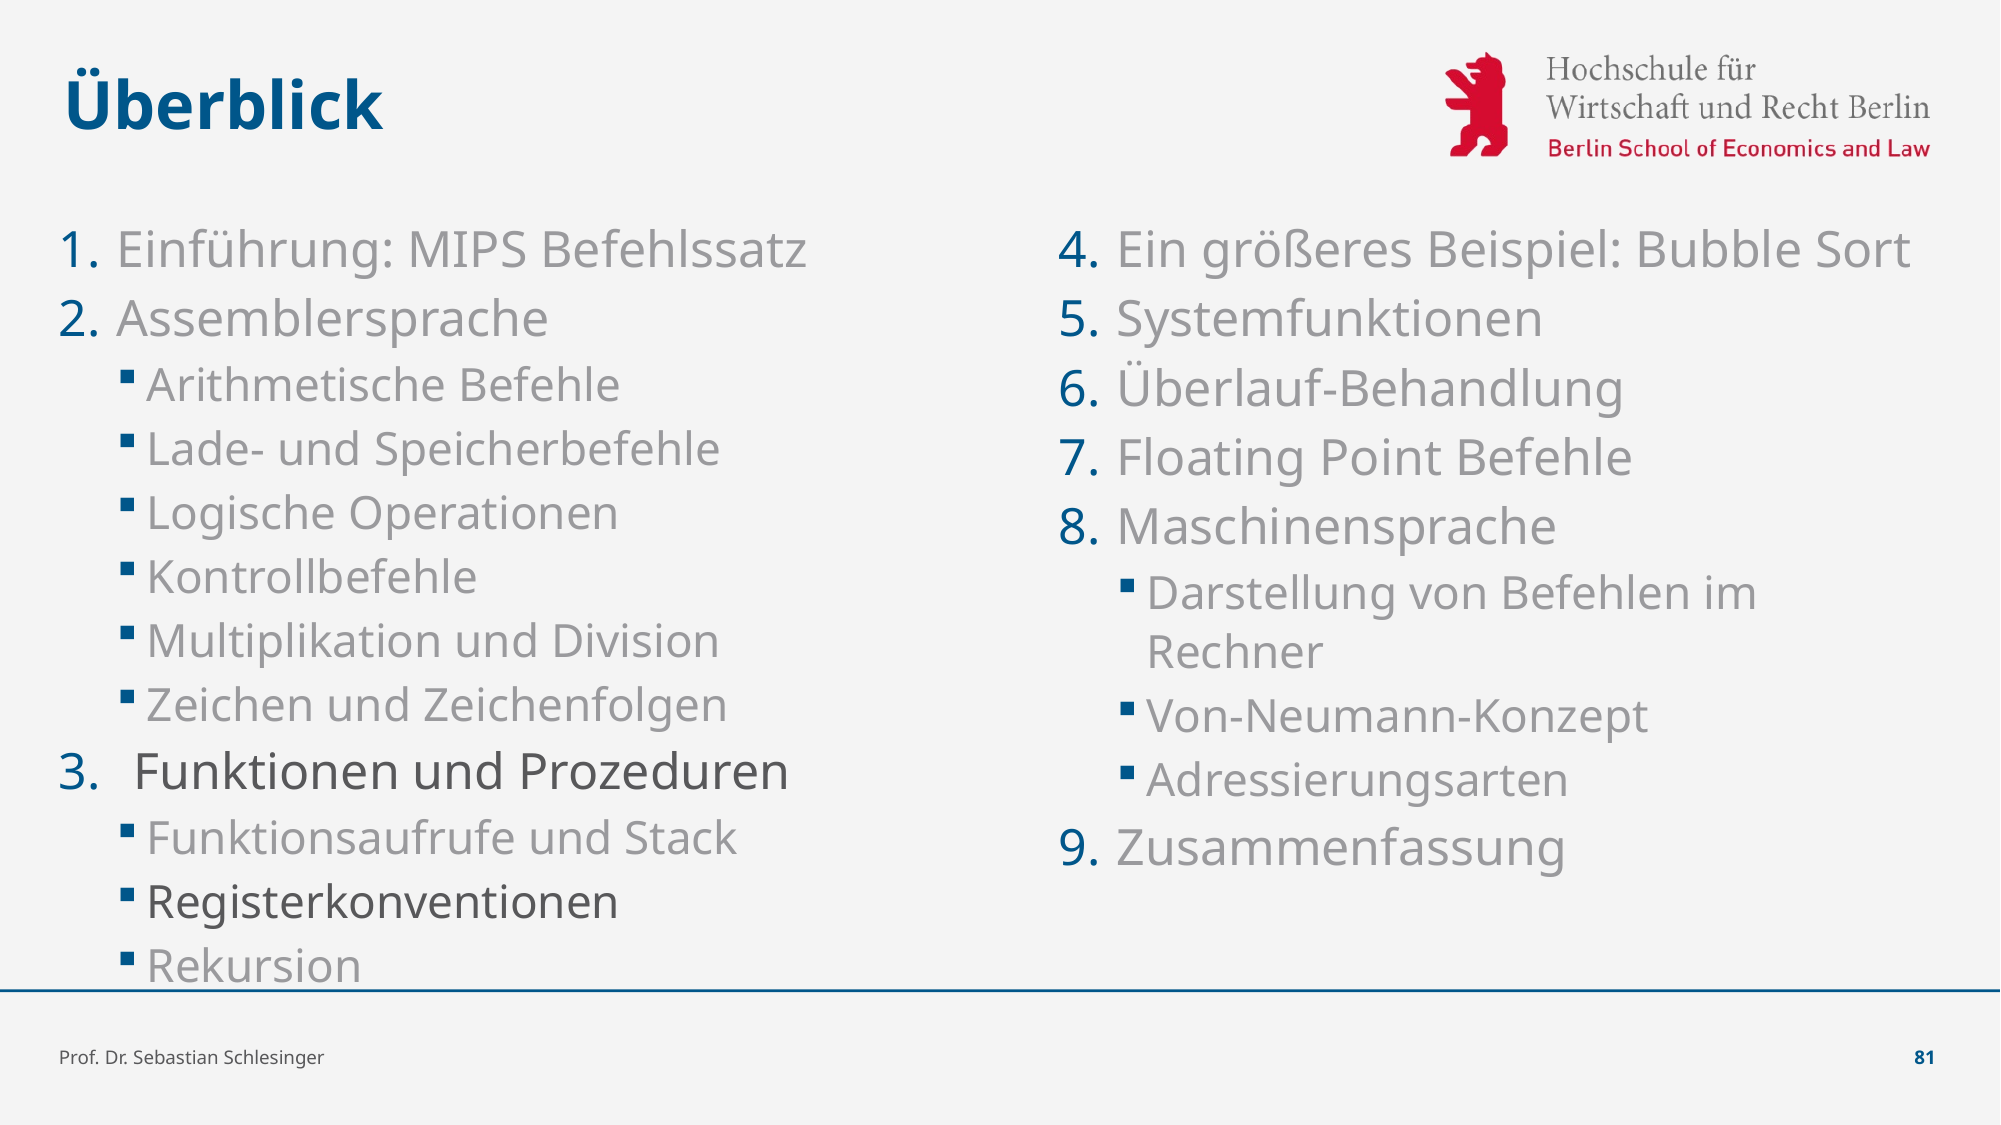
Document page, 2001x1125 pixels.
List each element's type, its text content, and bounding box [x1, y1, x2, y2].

footer Prof. Dr. Sebastian Schlesinger [58, 1012, 1440, 1072]
list Einführung: MIPS Befehlssatz Assemblersprache Arithmetische Befehle Lade- und Speicherbefehle Logische Operationen Kontrollbefehle Multiplikation und Division Zeichen und Zeichenfolgen Funktionen und Prozeduren Funktionsaufrufe und Stack Registerkonventionen Rekursion [59, 212, 1059, 943]
title Überblick [63, 56, 1314, 151]
picture [1434, 49, 1937, 165]
slide_number 81 [1805, 1012, 1941, 1072]
text_box Ein größeres Beispiel: Bubble Sort Systemfunktionen Überlauf-Behandlung Floating Point Befehle Maschinensprache Darstellung von Befehlen im Rechner Von-Neumann-Konzept Adressierungsarten Zusammenfassung [1059, 212, 1938, 943]
